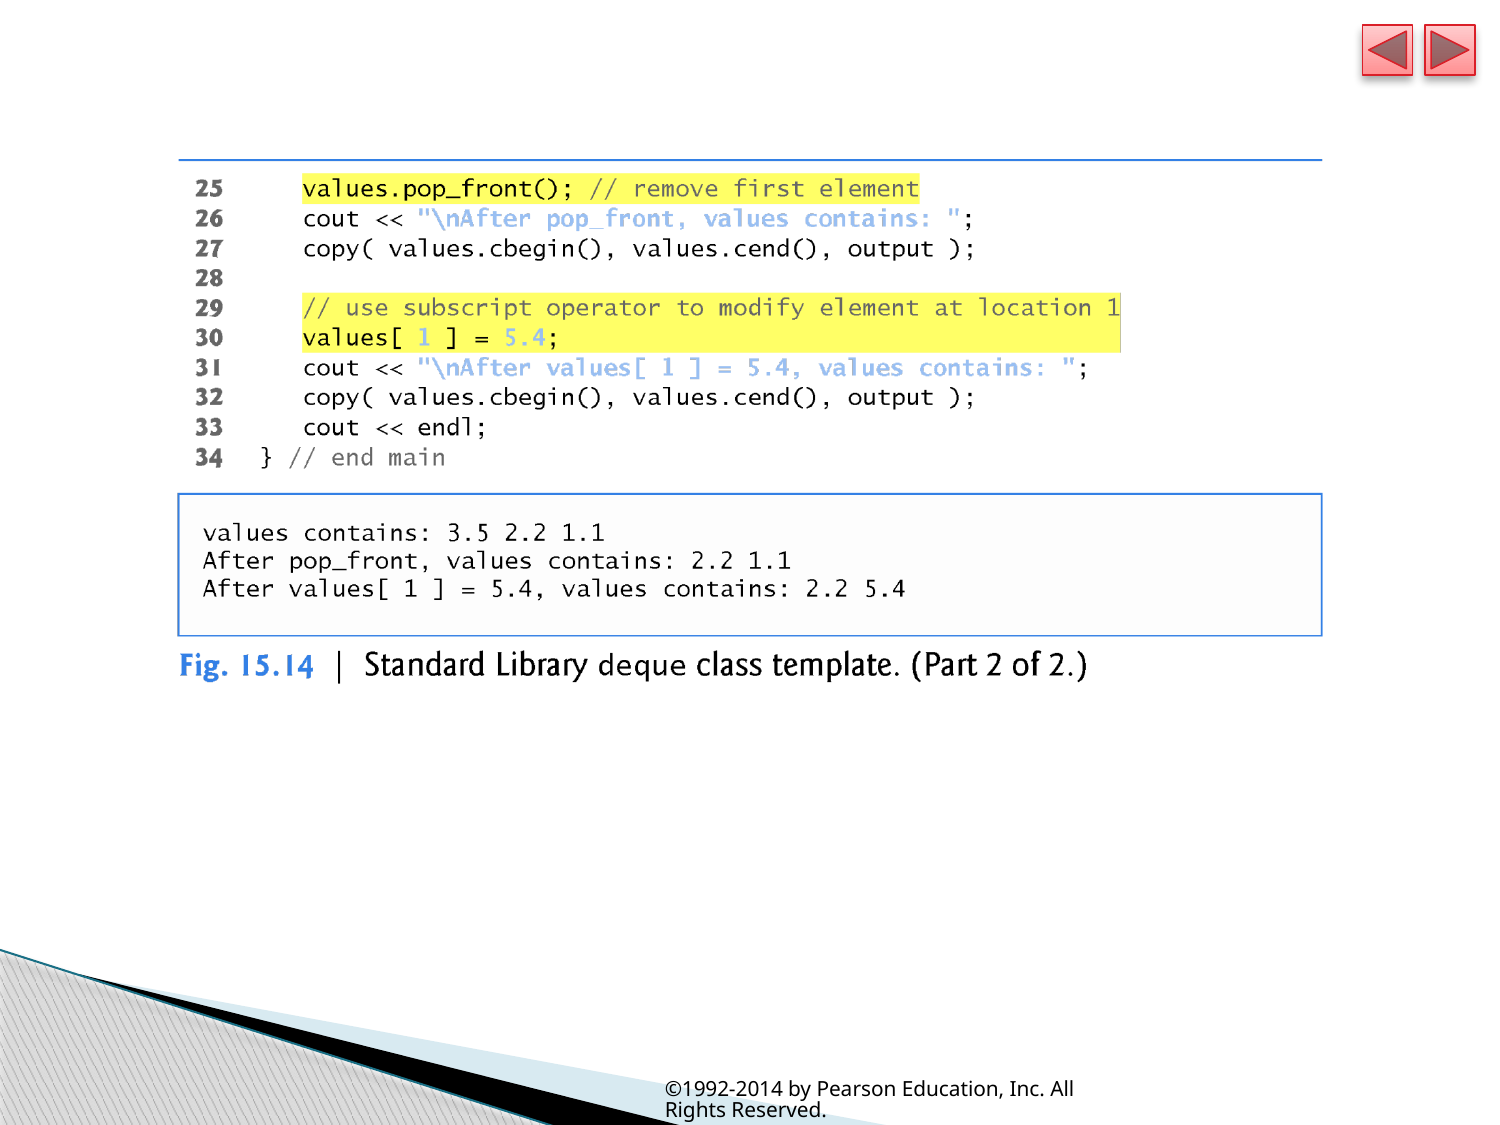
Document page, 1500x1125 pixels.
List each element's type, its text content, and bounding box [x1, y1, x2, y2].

picture [0, 106, 1500, 1018]
footer ©1992-2014 by Pearson Education, Inc. All Rights Reserved. [650, 1051, 1105, 1112]
